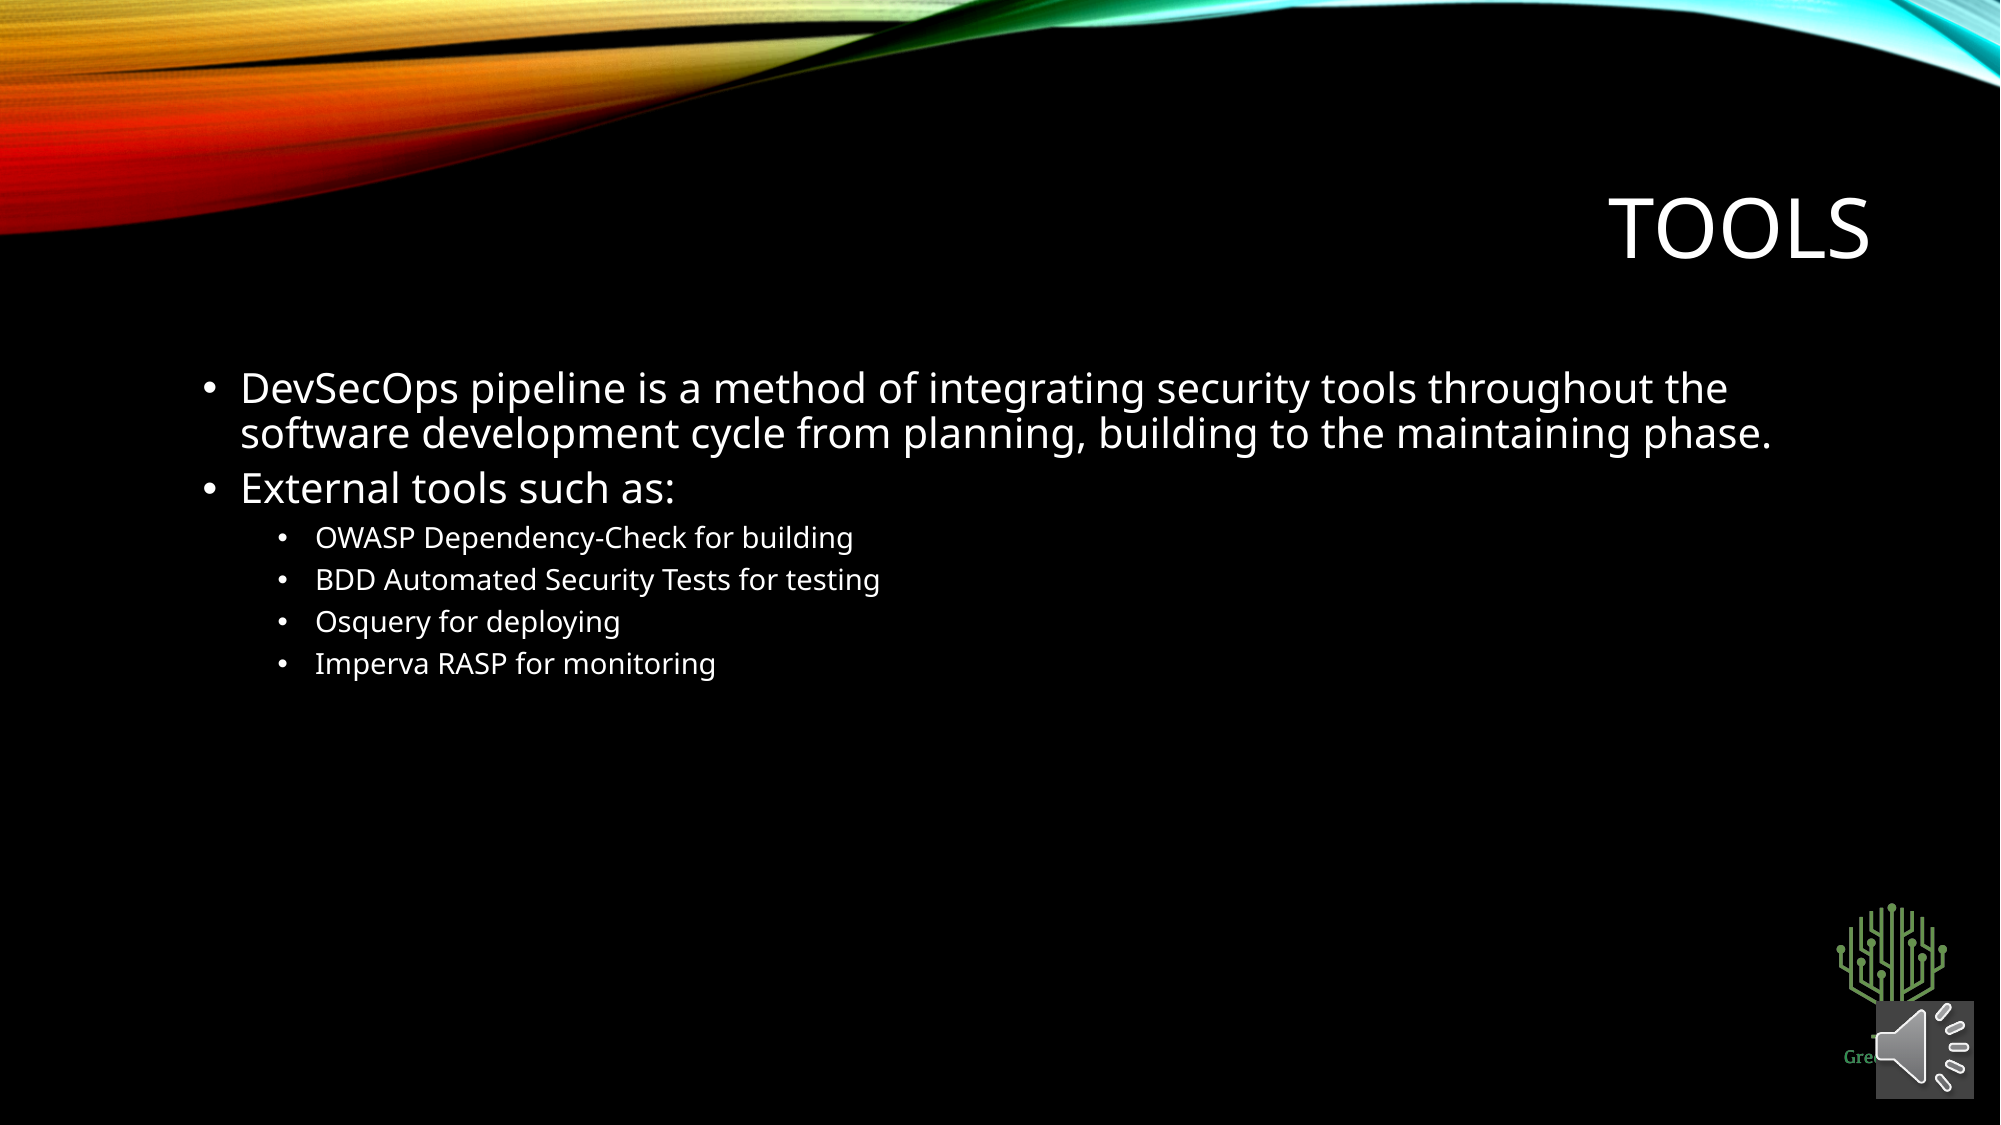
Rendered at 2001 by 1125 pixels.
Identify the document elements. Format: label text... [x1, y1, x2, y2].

list DevSecOps pipeline is a method of integrating security tools throughout the software development cycle from planning, building to the maintaining phase. External tools such as: OWASP Dependency-Check for building BDD Automated Security Tests for testing Osquery for deploying Imperva RASP for monitoring [112, 360, 1888, 1021]
picture [1817, 892, 1976, 1101]
picture [0, 0, 2000, 237]
title TOOLS [474, 125, 1888, 338]
